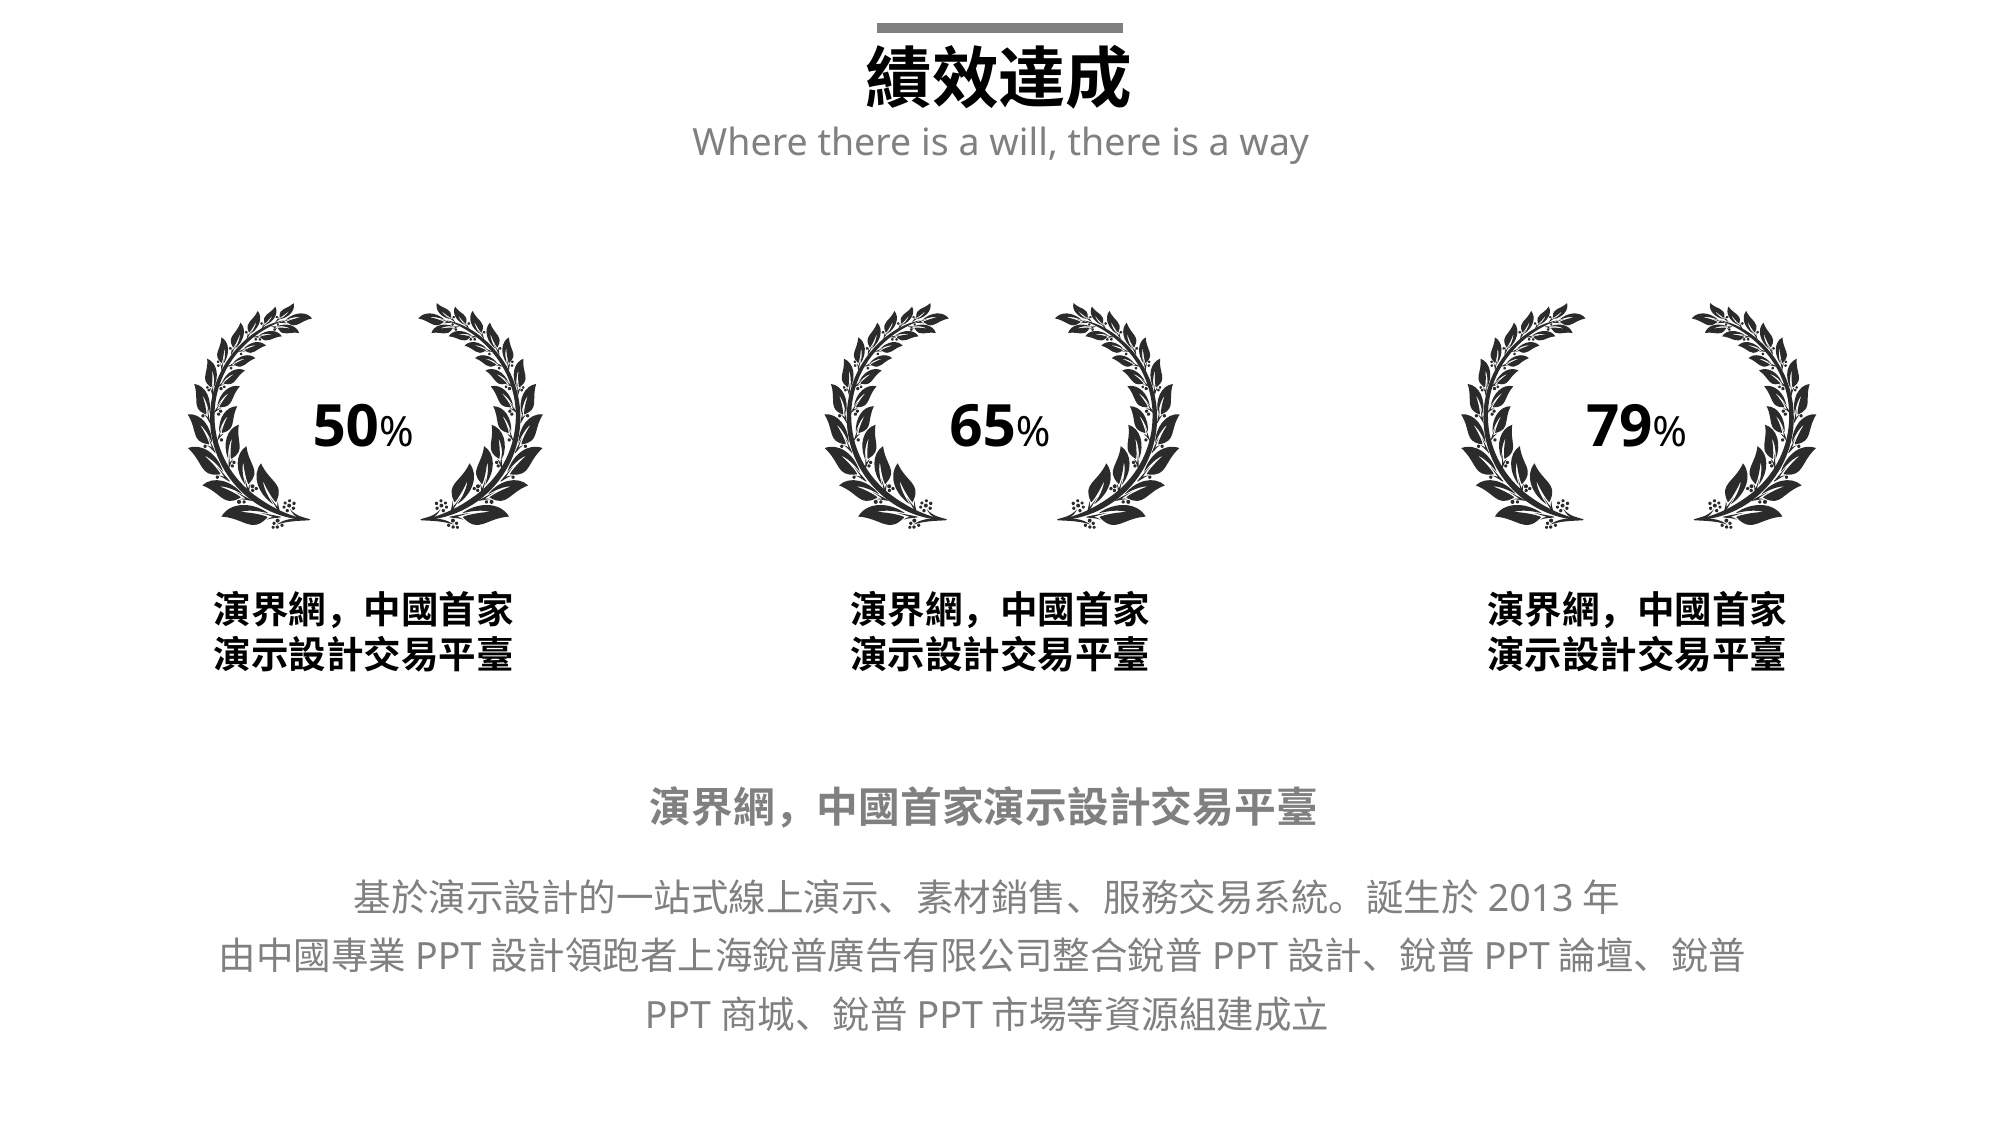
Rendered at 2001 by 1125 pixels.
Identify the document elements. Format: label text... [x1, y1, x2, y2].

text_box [824, 303, 1180, 534]
text_box 演界網，中國首家演示設計交易平臺 [199, 578, 532, 729]
text_box 基於演示設計的一站式線上演示、素材銷售、服務交易系統。誕生於2013年 由中國專業PPT設計領跑者上海銳普廣告有限公司整合銳普PPT設計、銳普PPT論壇、銳普PPT商城、銳普PPT市場等資源組建成立 [174, 852, 1800, 1044]
text_box 演界網，中國首家演示設計交易平臺 [835, 578, 1169, 729]
text_box 演界網，中國首家演示設計交易平臺 [634, 773, 1333, 839]
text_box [1461, 303, 1817, 534]
text_box 績效達成 [850, 28, 1150, 110]
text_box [187, 303, 543, 534]
text_box Where there is a will, there is a way [677, 110, 1325, 170]
text_box 演界網，中國首家演示設計交易平臺 [1472, 578, 1805, 729]
